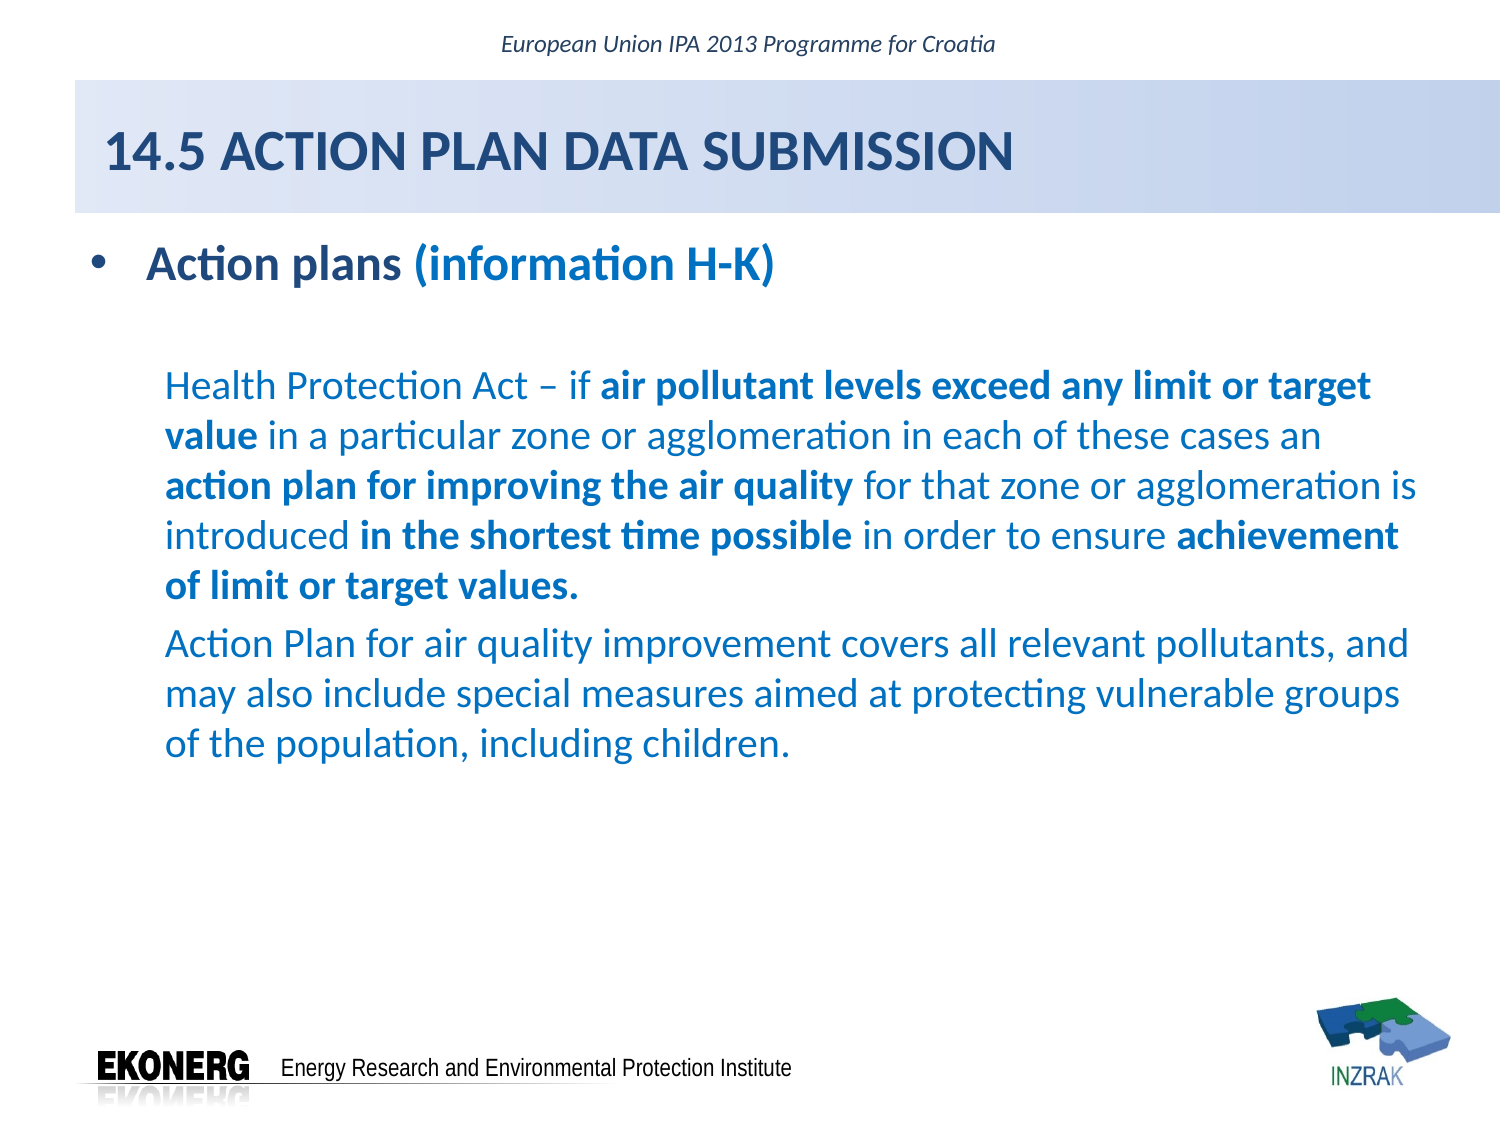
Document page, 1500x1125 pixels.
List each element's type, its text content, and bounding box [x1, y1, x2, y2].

title 14.5 ACTION PLAN DATA SUBMISSION [75, 80, 1500, 213]
text_box Action plans (information H-K) Health Protection Act – if air pollutant levels exceed any limit or target value in a particular zone or agglomeration in each of these cases an action plan for improving the air quality for that zone or agglomeration is introduced in the shortest time possible in order to ensure achievement of limit or target values. Action Plan for air quality improvement covers all relevant pollutants, and may also include special measures aimed at protecting vulnerable groups of the population, including children. [74, 223, 1447, 1040]
text_box European Union IPA 2013 Programme for Croatia [0, 23, 1498, 71]
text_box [72, 1043, 812, 1112]
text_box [61, 1038, 636, 1112]
picture [1315, 996, 1451, 1093]
